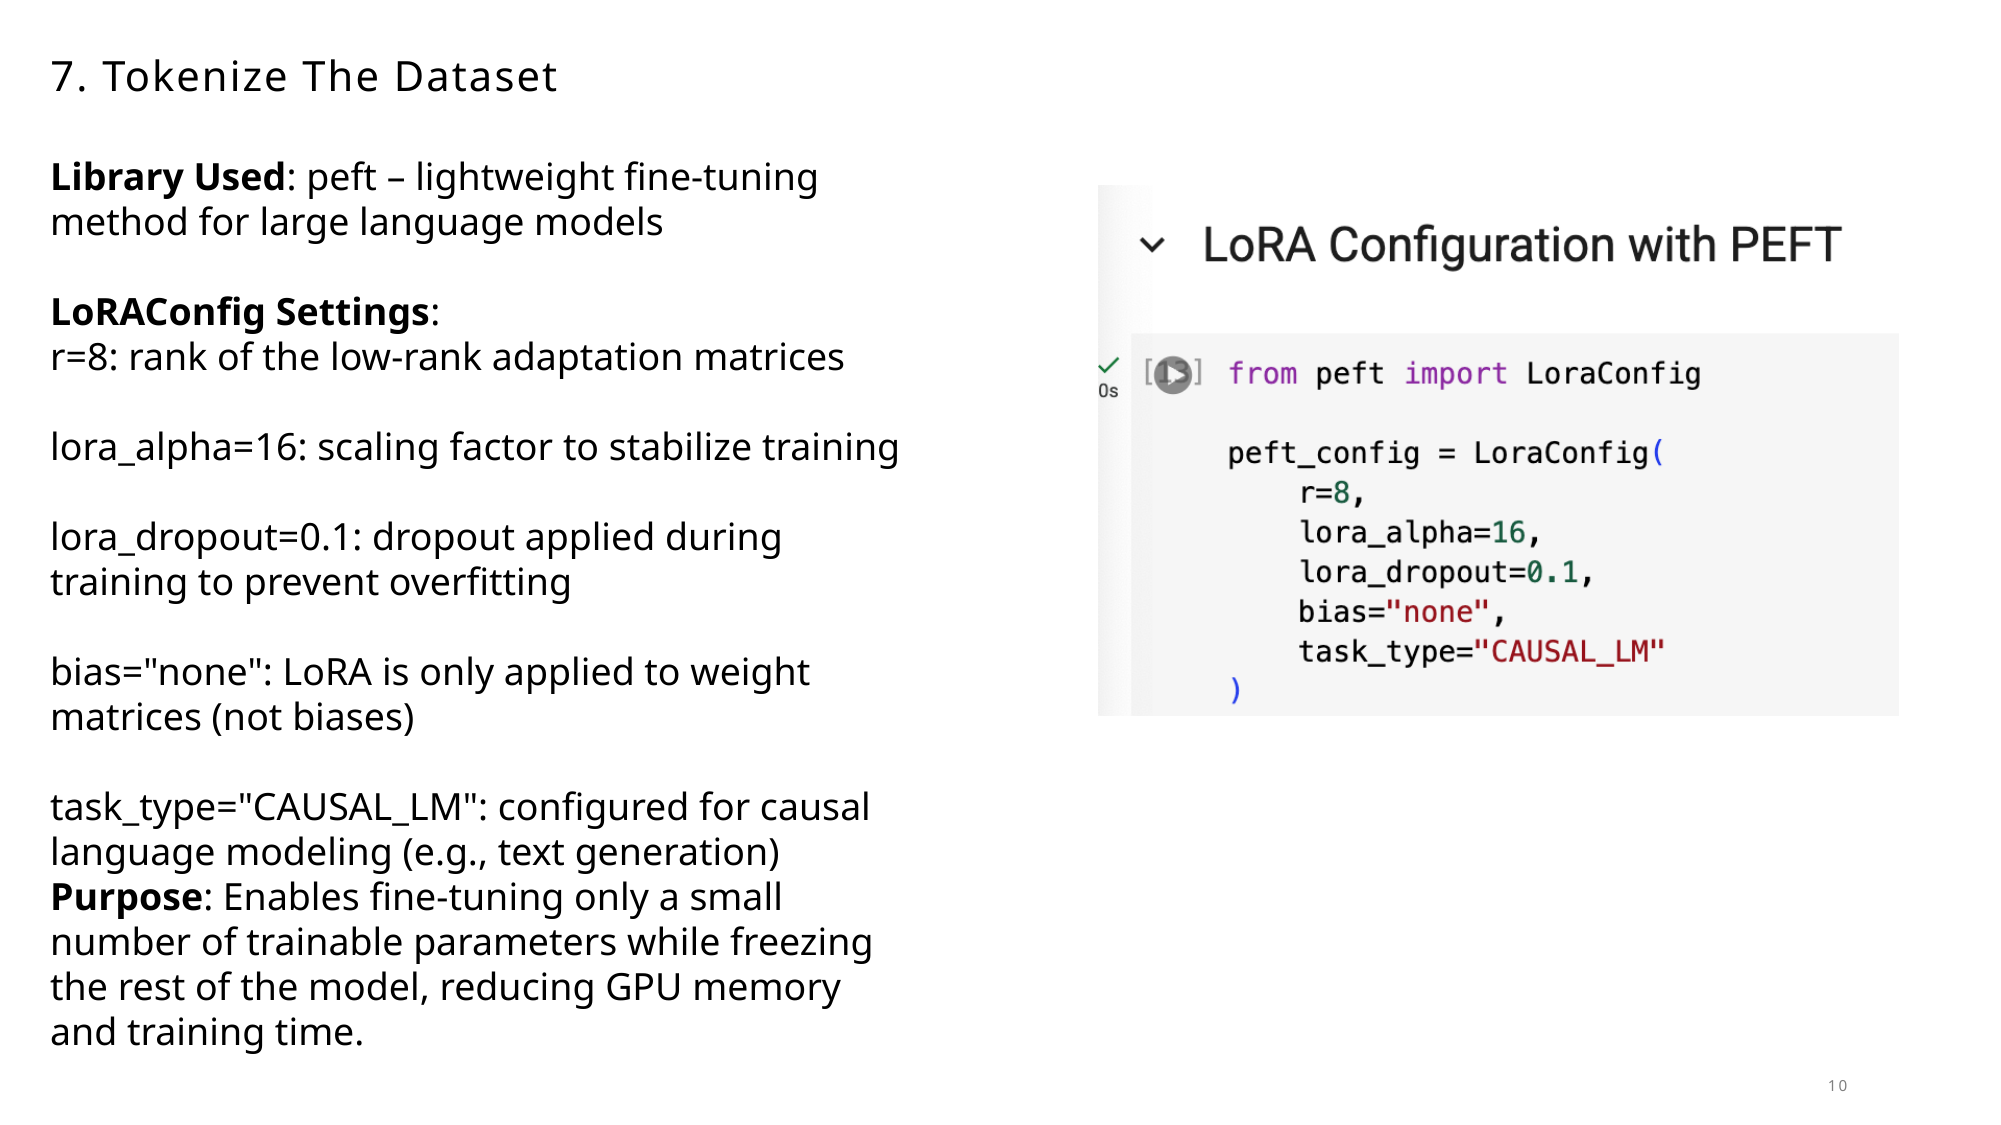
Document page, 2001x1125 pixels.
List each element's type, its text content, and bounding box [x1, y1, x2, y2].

text_box Library Used: peft – lightweight fine-tuning method for large language models LoRAConfig Settings: r=8: rank of the low-rank adaptation matrices lora_alpha=16: scaling factor to stabilize training lora_dropout=0.1: dropout applied during training to prevent overfitting bias="none": LoRA is only applied to weight matrices (not biases) task_type="CAUSAL_LM": configured for causal language modeling (e.g., text generation) Purpose: Enables fine-tuning only a small number of trainable parameters while freezing the rest of the model, reducing GPU memory and training time. [35, 145, 926, 1061]
list 7. Tokenize The Dataset [35, 29, 992, 118]
slide_number 10 [1412, 1068, 1863, 1103]
picture [1098, 185, 1899, 716]
